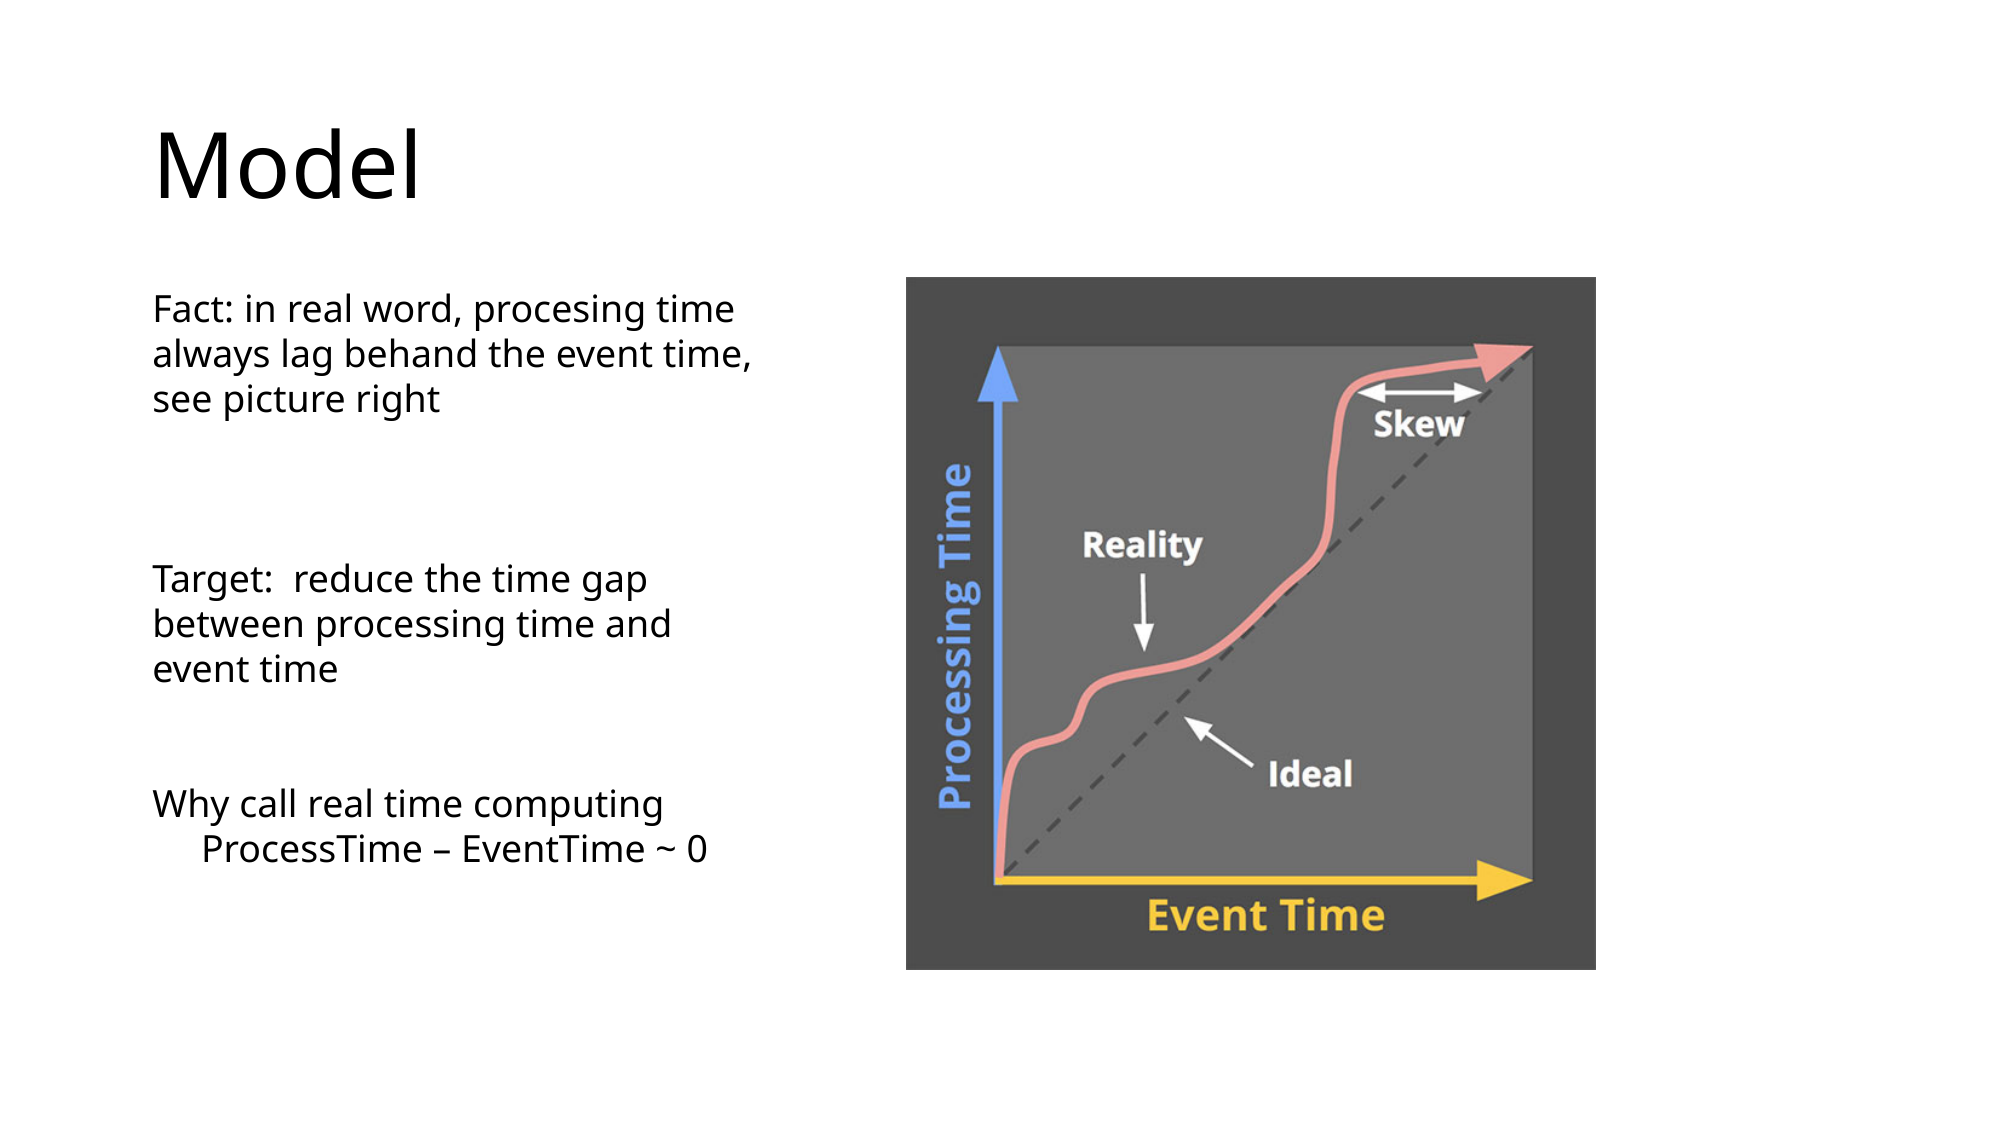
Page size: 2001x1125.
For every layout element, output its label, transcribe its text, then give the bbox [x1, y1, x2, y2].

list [906, 277, 1596, 970]
title Model [137, 59, 1863, 278]
text_box Fact: in real word, procesing time always lag behand the event time, see picture right Target: reduce the time gap between processing time and event time Why call real time computing ProcessTime – EventTime ~ 0 [137, 277, 781, 922]
